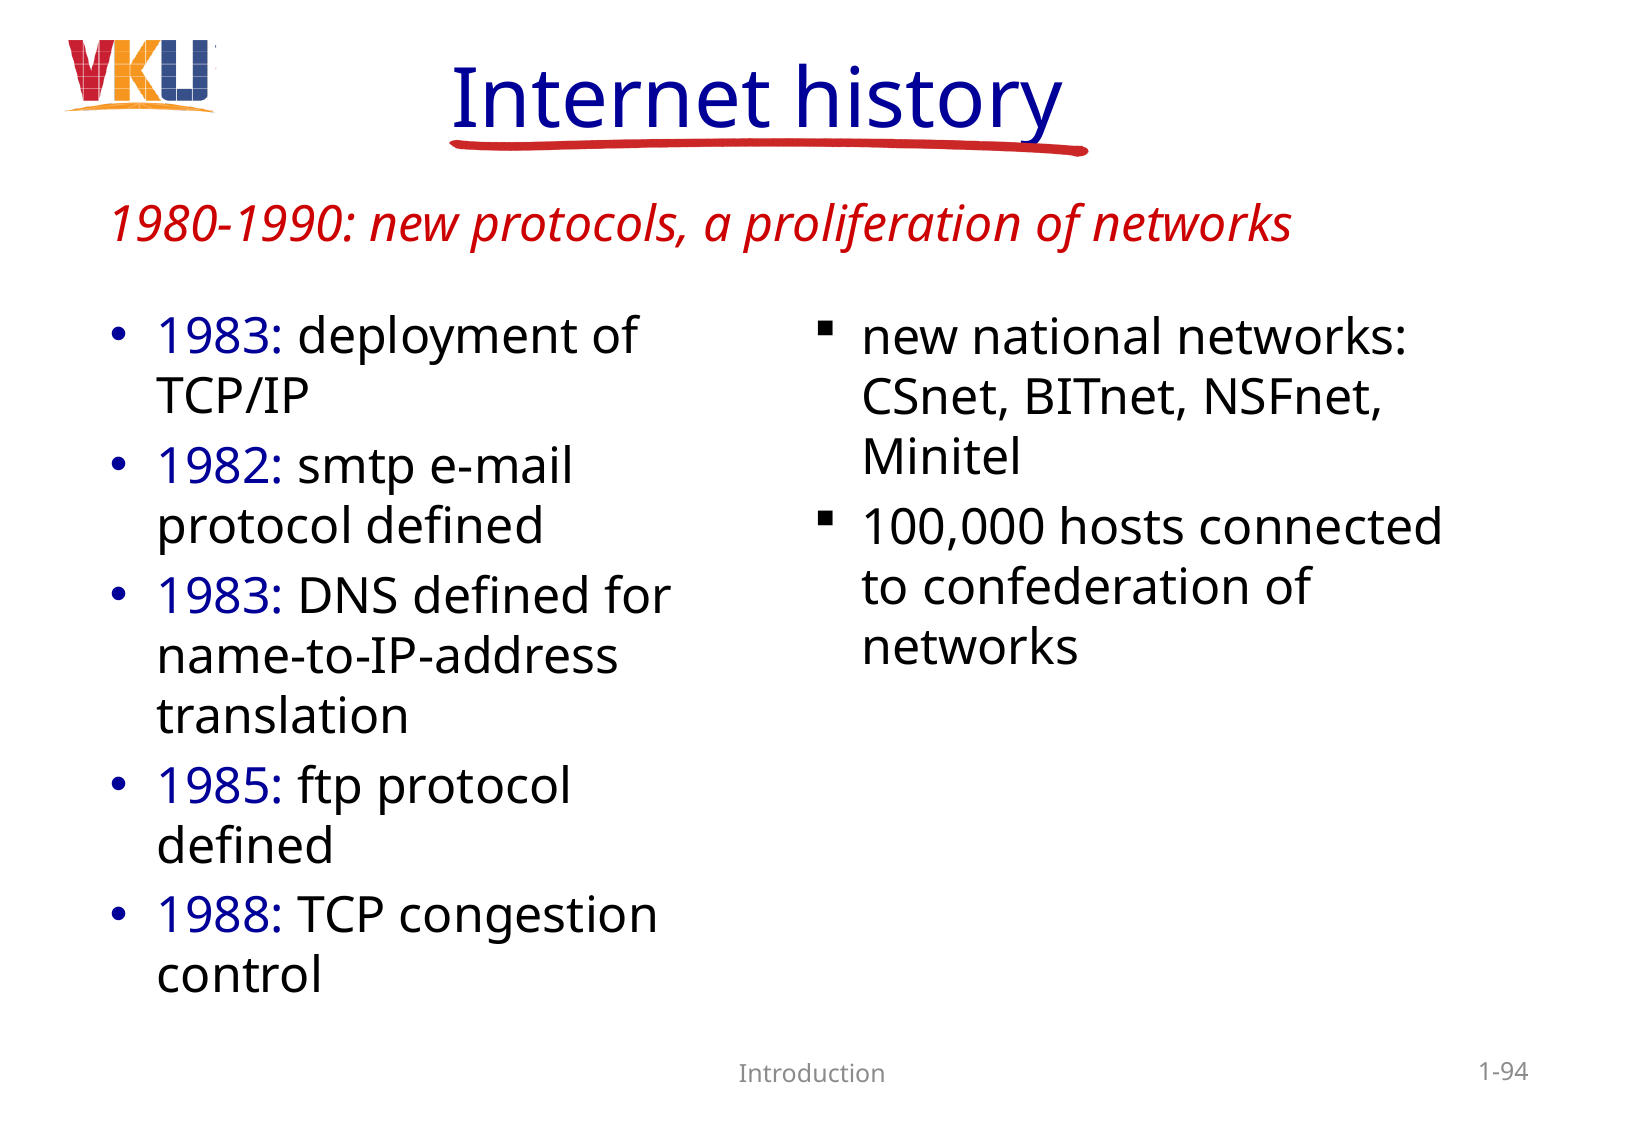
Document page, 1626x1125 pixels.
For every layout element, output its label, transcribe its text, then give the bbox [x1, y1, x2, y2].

text_box Internet history [67, 41, 1449, 148]
list 1983: deployment of TCP/IP 1982: smtp e-mail protocol defined 1983: DNS defined for name-to-IP-address translation 1985: ftp protocol defined 1988: TCP congestion control [94, 295, 772, 1027]
list new national networks: CSnet, BITnet, NSFnet, Minitel 100,000 hosts connected to confederation of networks [798, 297, 1476, 1027]
footer Introduction [555, 1042, 1070, 1103]
slide_number 1-94 [1164, 1042, 1544, 1103]
picture [54, 27, 222, 122]
text_box 1980-1990: new protocols, a proliferation of networks [93, 168, 1509, 275]
picture [446, 133, 1097, 163]
